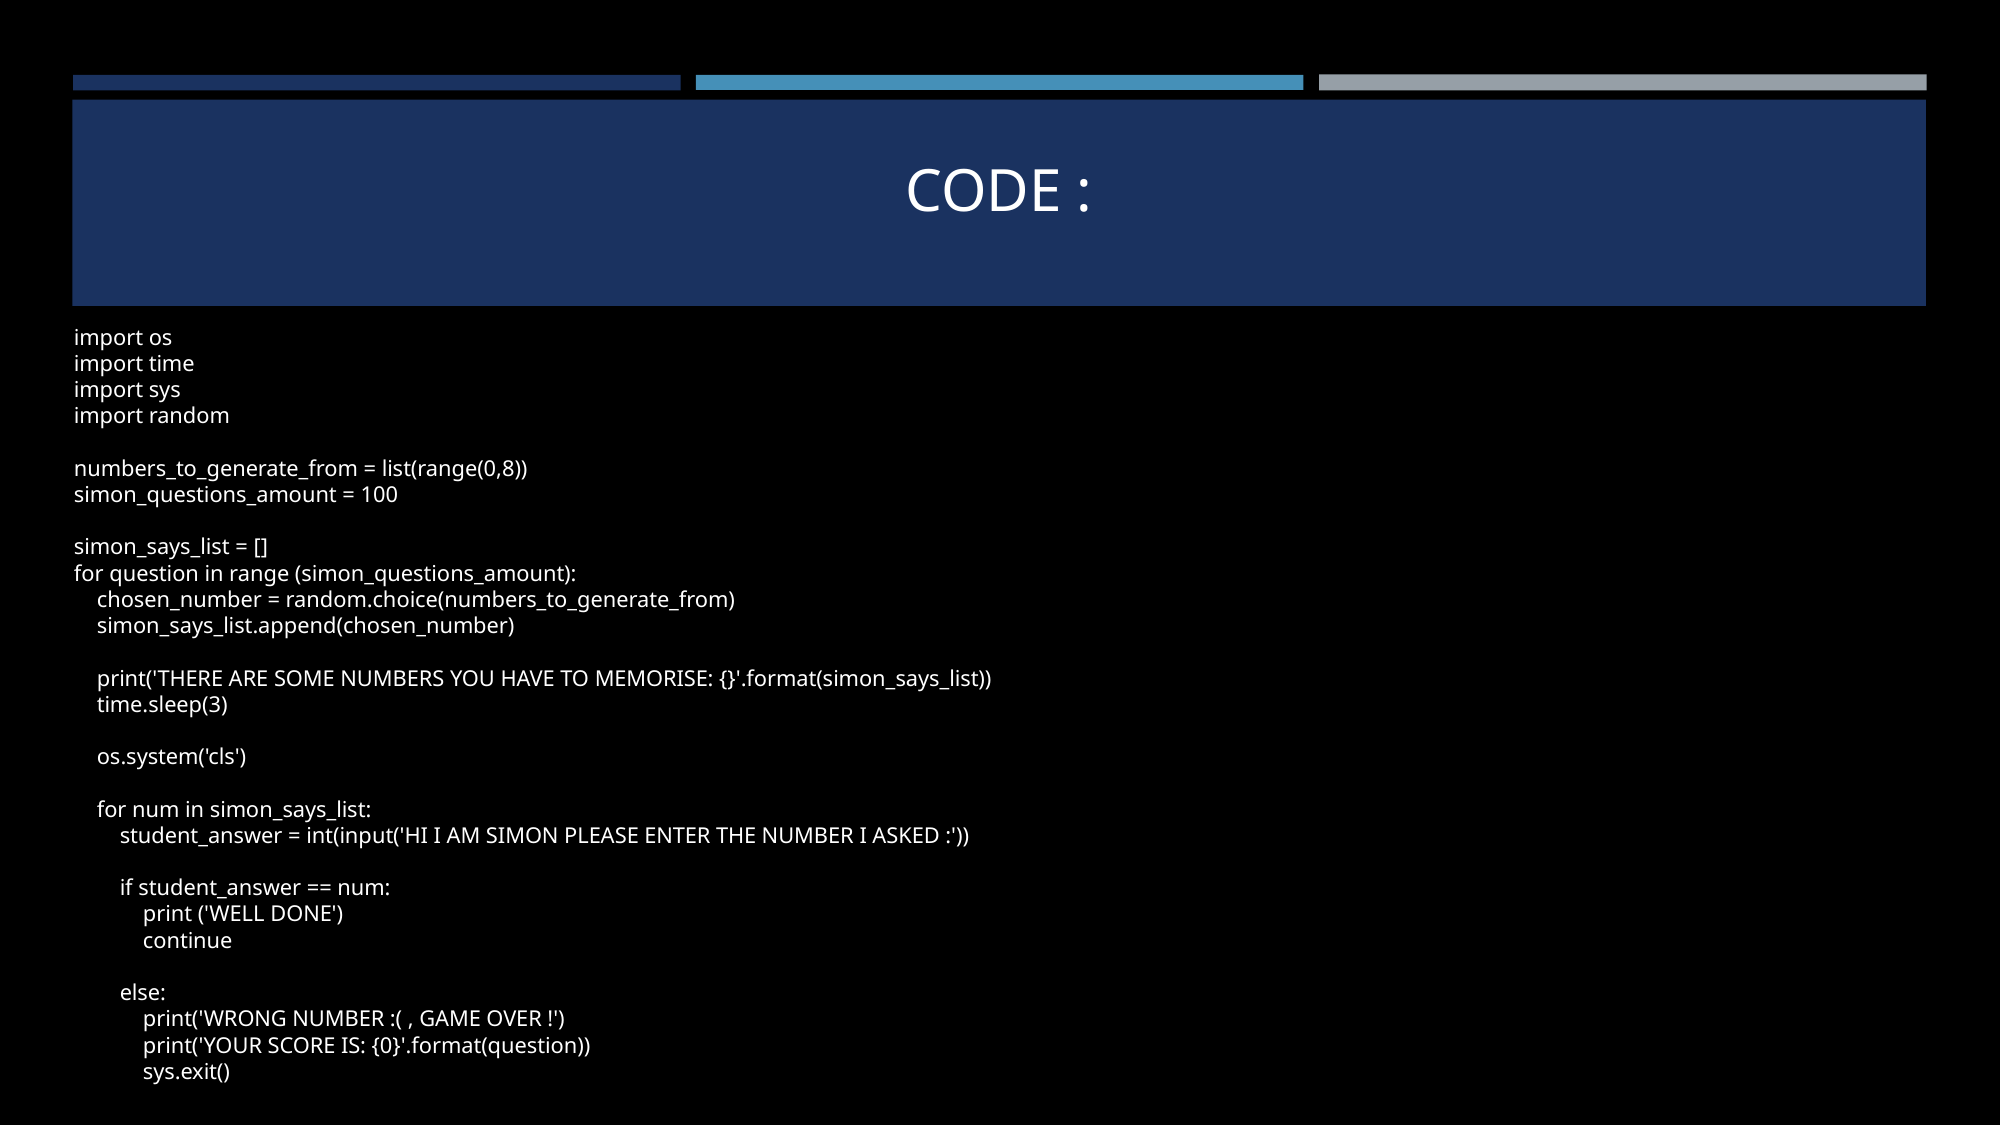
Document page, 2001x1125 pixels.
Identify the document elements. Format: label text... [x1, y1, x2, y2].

text_box import os import time import sys import random numbers_to_generate_from = list(range(0,8)) simon_questions_amount = 100 simon_says_list = [] for question in range (simon_questions_amount): chosen_number = random.choice(numbers_to_generate_from) simon_says_list.append(chosen_number) print('THERE ARE SOME NUMBERS YOU HAVE TO MEMORISE: {}'.format(simon_says_list)) time.sleep(3) os.system('cls') for num in simon_says_list: student_answer = int(input('HI I AM SIMON PLEASE ENTER THE NUMBER I ASKED :')) if student_answer == num: print ('WELL DONE') continue else: print('WRONG NUMBER :( , GAME OVER !') print('YOUR SCORE IS: {0}'.format(question)) sys.exit() [59, 315, 2000, 1118]
title Code : [94, 119, 1904, 232]
